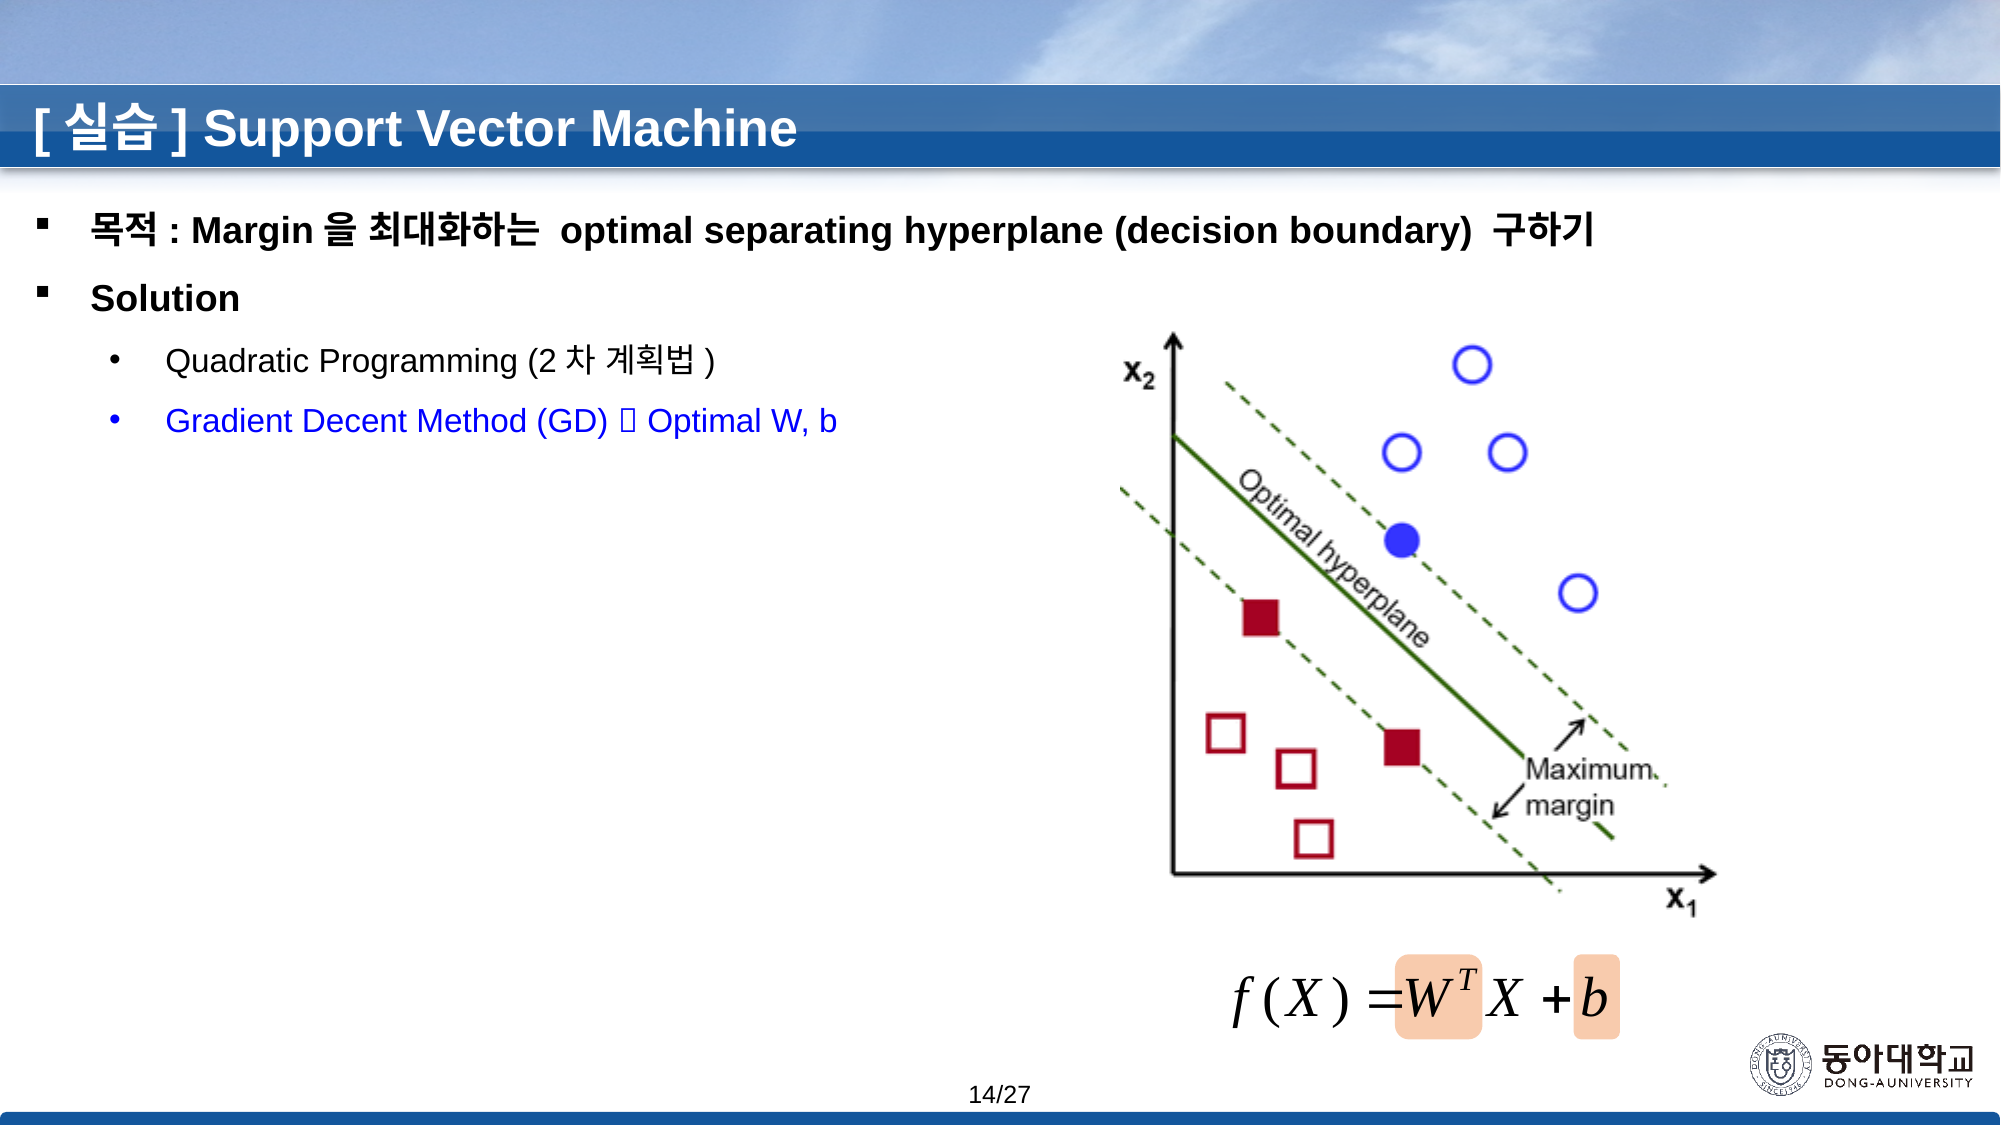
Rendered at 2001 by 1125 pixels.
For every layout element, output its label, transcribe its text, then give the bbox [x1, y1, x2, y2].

picture [0, 85, 2000, 167]
text_box [실습] Support Vector Machine [19, 87, 1870, 165]
picture [1120, 328, 1721, 920]
picture [1742, 1024, 1983, 1110]
text_box 2 [0, 0, 2000, 84]
text_box 목적: Margin을 최대화하는 optimal separating hyperplane (decision boundary) 구하기 Solution Quadratic Programming (2차 계획법) Gradient Decent Method (GD)  Optimal W, b [19, 176, 1612, 447]
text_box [1212, 954, 1620, 1040]
